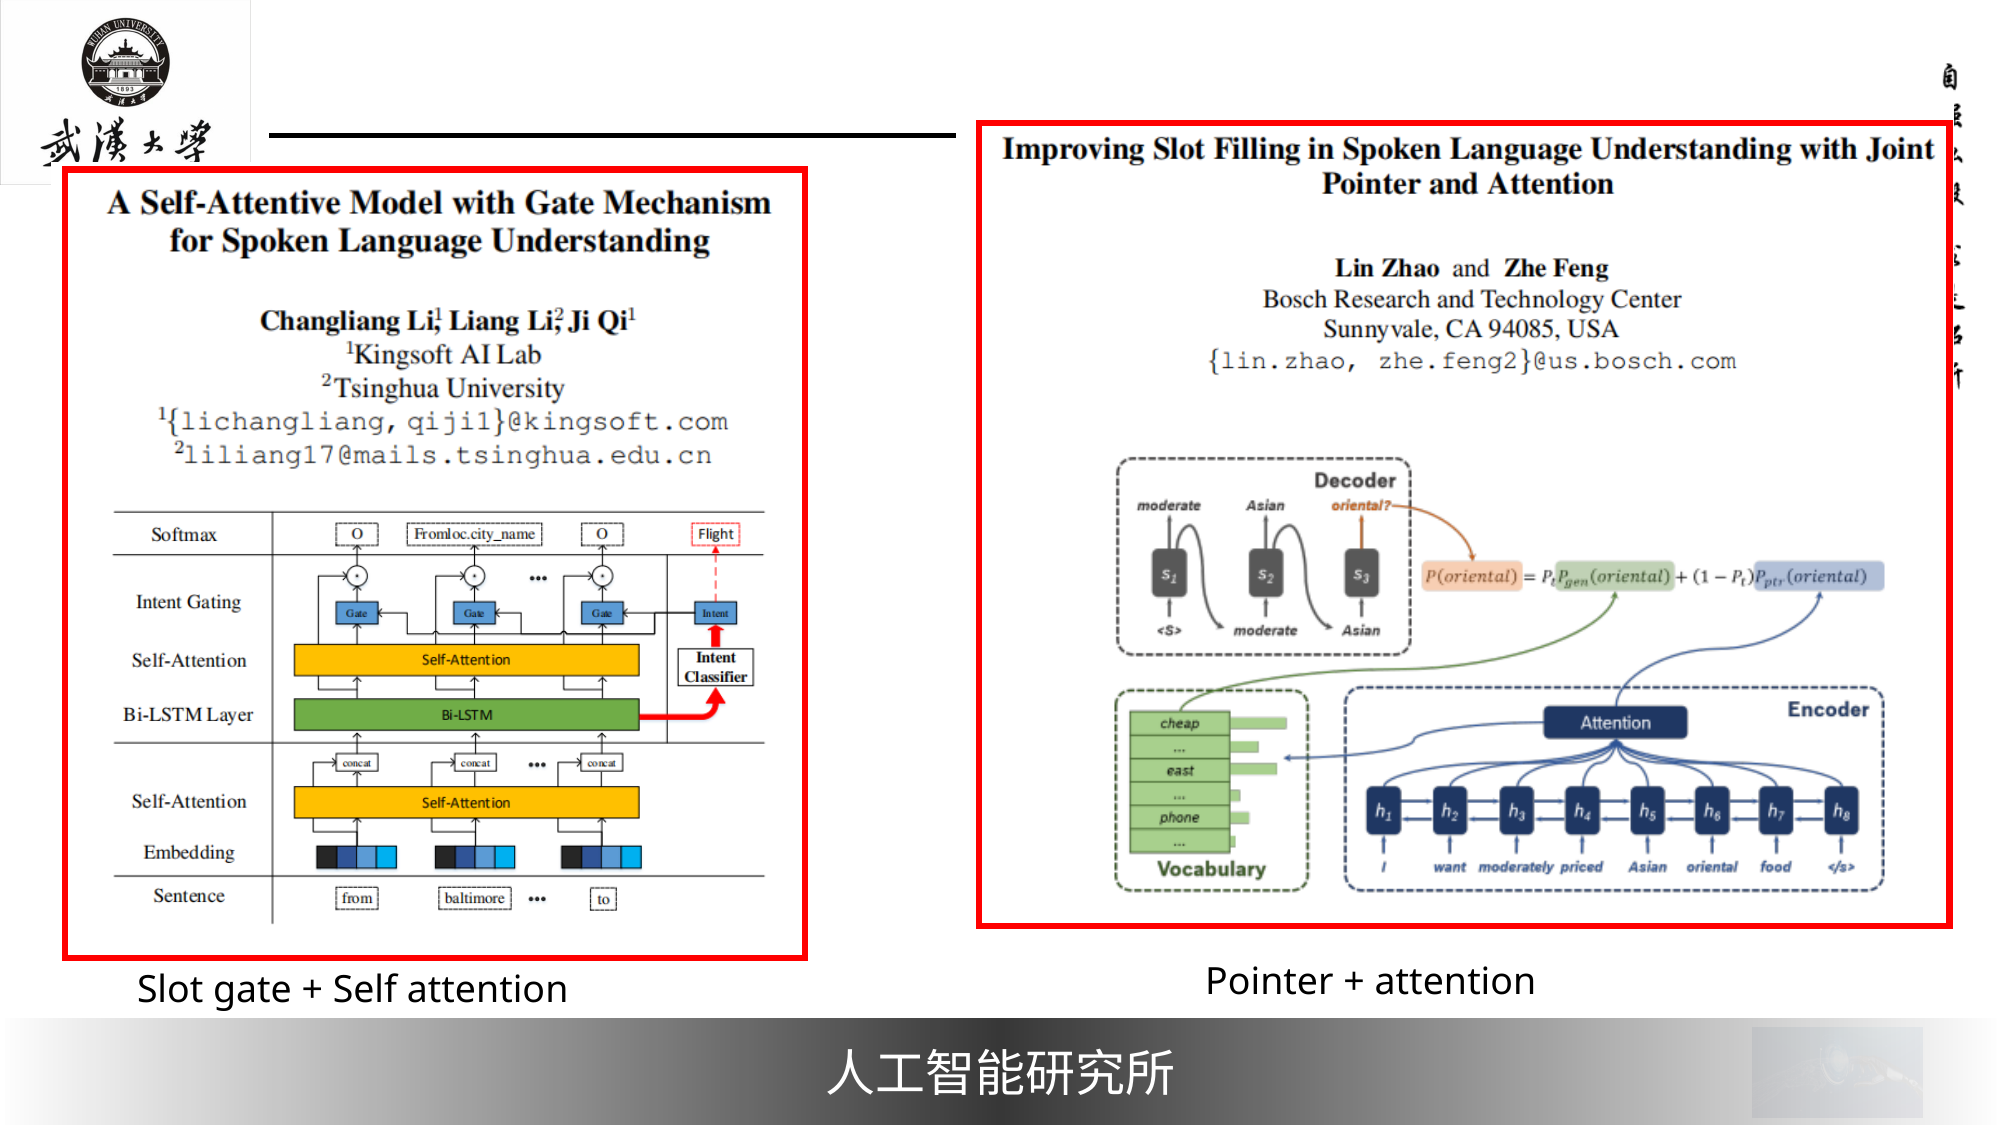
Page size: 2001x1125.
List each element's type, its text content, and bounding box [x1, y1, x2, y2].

picture [1080, 401, 1927, 913]
slide_number [1412, 1042, 1863, 1103]
text_box Pointer + attention [1190, 927, 1802, 1010]
text_box [64, 168, 806, 959]
picture [0, 0, 805, 927]
text_box Slot gate + Self attention [122, 959, 734, 1018]
picture [956, 51, 1980, 400]
text_box [978, 389, 1951, 927]
